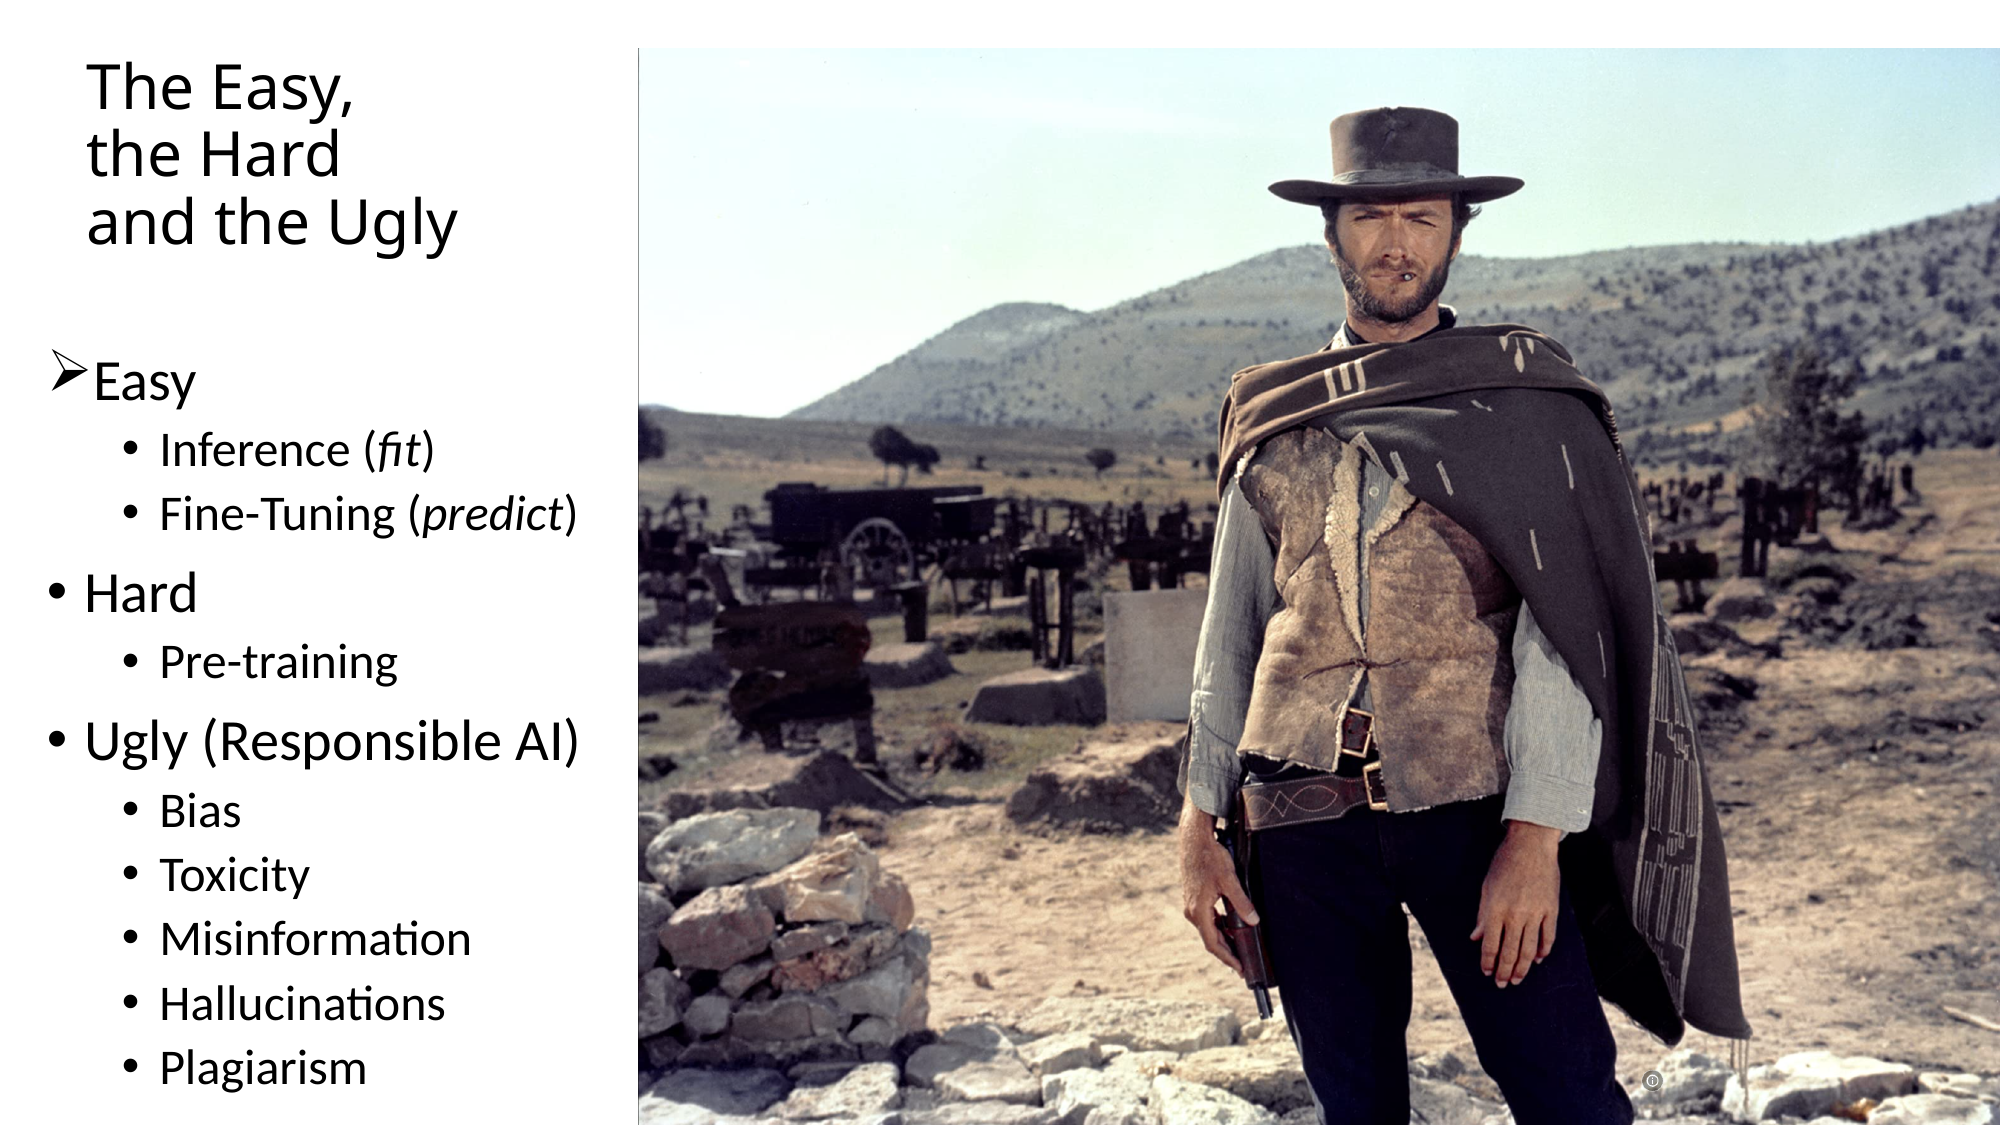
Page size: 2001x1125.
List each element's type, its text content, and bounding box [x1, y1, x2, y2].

list Easy Inference (fit) Fine-Tuning (predict) Hard Pre-training Ugly (Responsible AI) Bias Toxicity Misinformation Hallucinations Plagiarism [31, 342, 638, 1112]
title The Easy, the Hard and the Ugly [71, 47, 843, 266]
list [638, 48, 2000, 1125]
